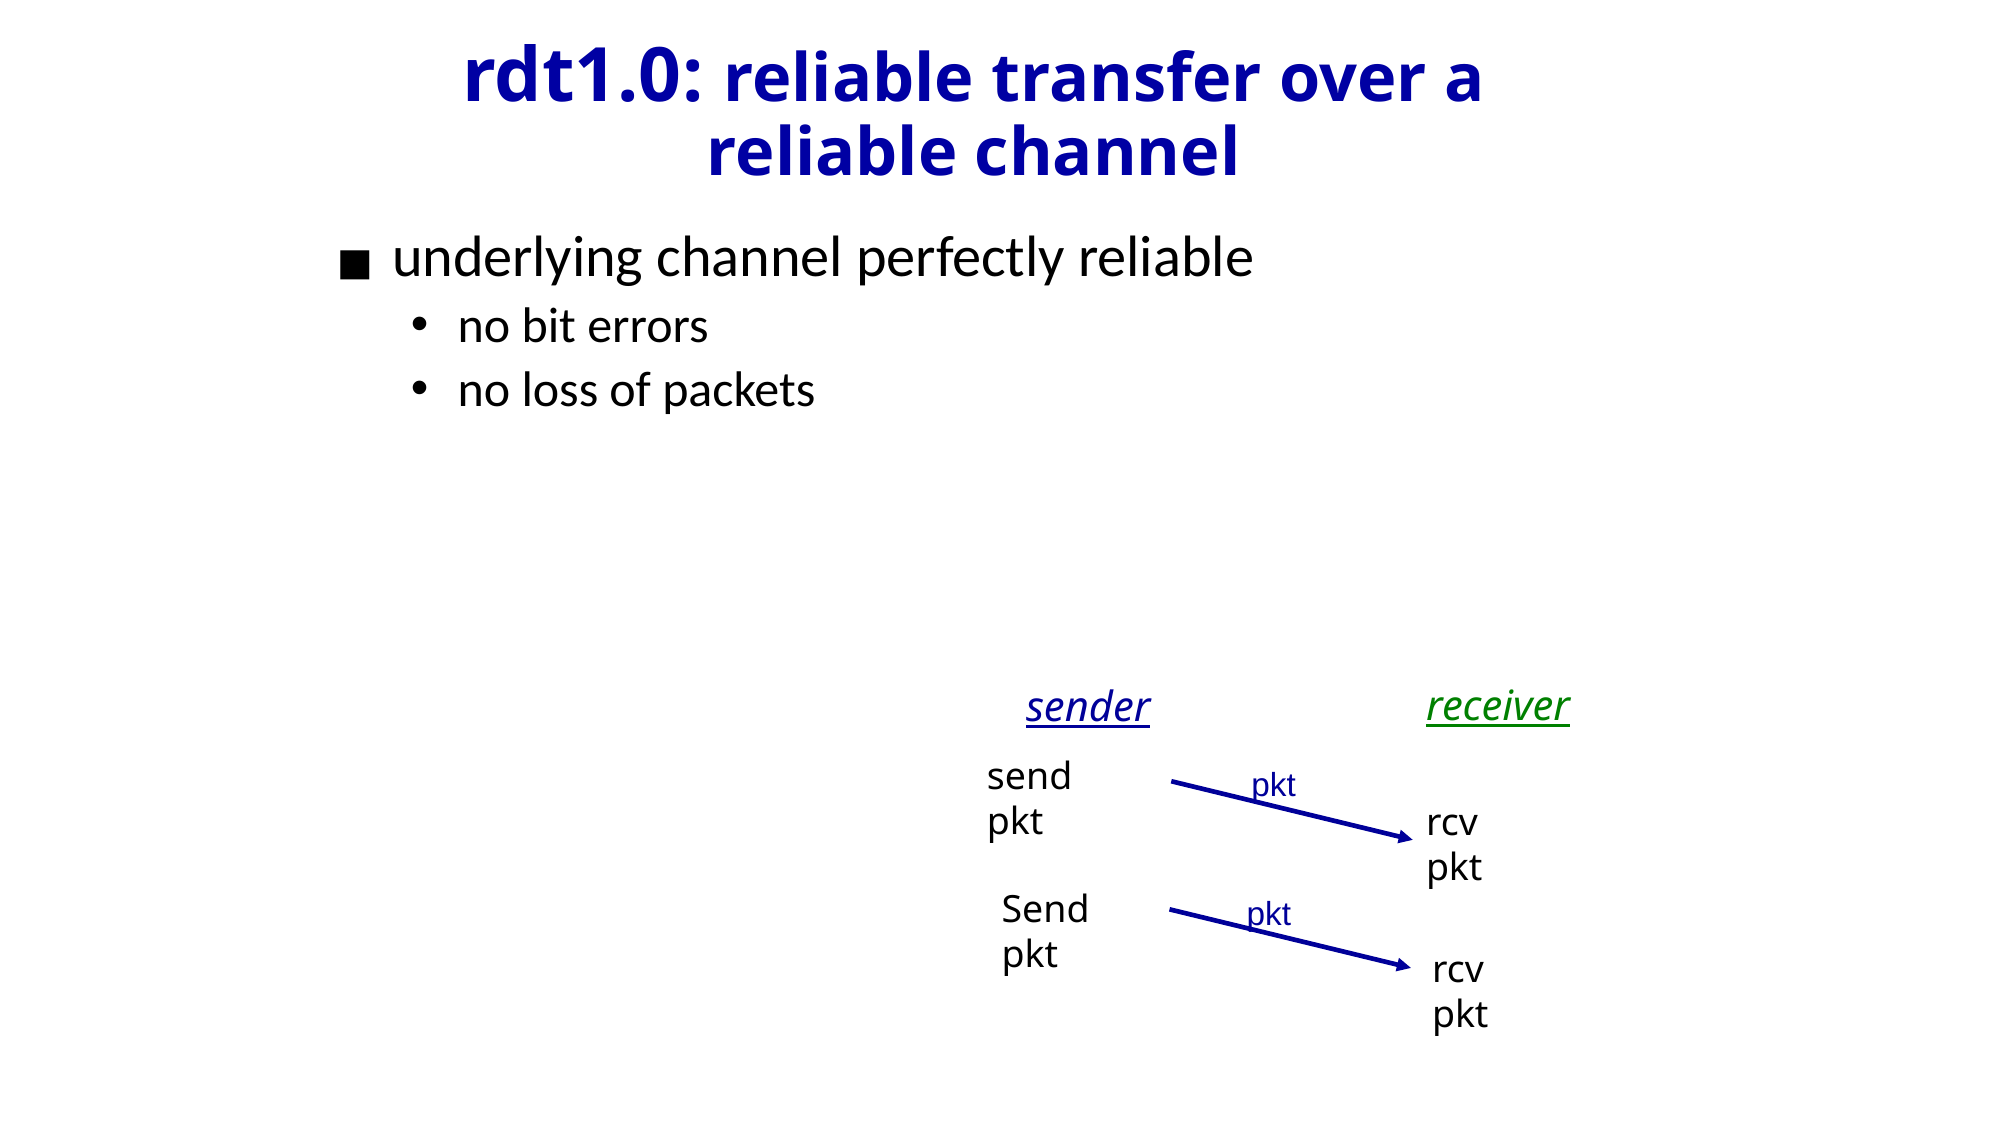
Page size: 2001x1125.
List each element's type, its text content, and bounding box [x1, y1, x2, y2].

title rdt1.0: reliable transfer over a reliable channel [317, 31, 1630, 196]
text_box Send pkt [986, 877, 1165, 982]
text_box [1171, 755, 1413, 840]
text_box sender [1010, 672, 1189, 738]
list underlying channel perfectly reliable no bit errors no loss of packets [320, 218, 1617, 714]
text_box receiver [1411, 671, 1587, 737]
text_box rcv pkt [1417, 937, 1562, 1043]
text_box rcv pkt [1410, 790, 1556, 896]
text_box send pkt [971, 744, 1146, 850]
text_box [1169, 885, 1411, 968]
